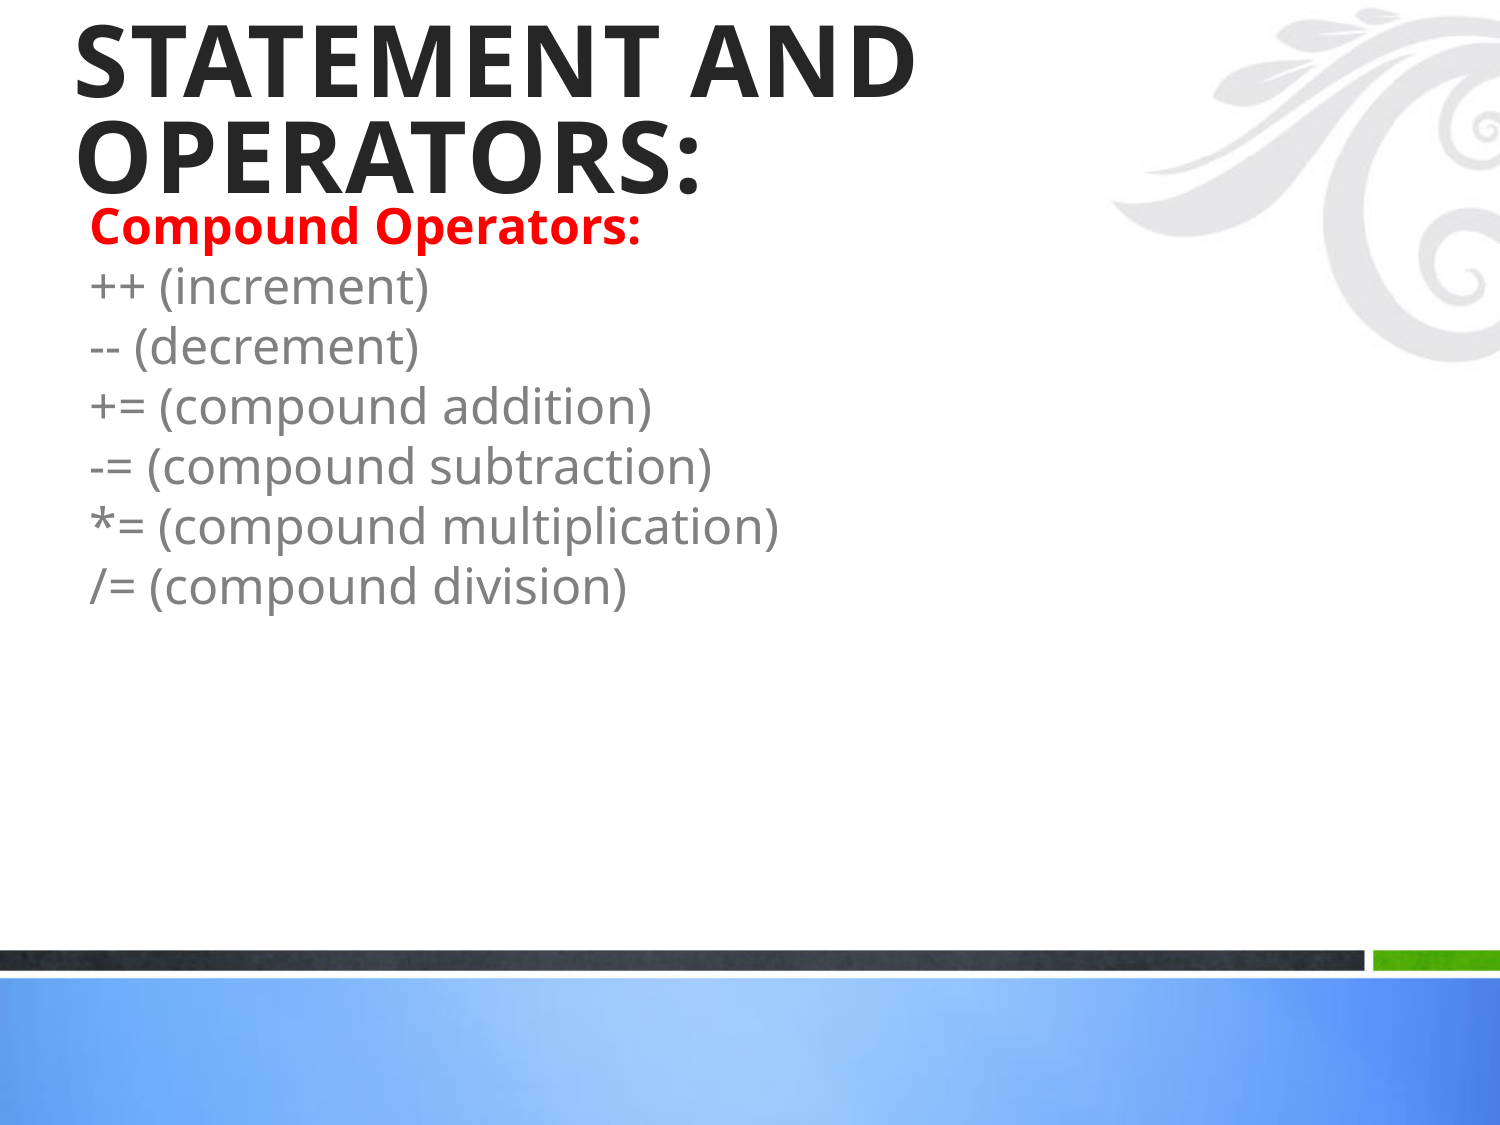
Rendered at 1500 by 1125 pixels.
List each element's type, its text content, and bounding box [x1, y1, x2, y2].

title Statement and operators: [58, 21, 1091, 159]
text_box Compound Operators: ++ (increment) -- (decrement) += (compound addition) -= (compound subtraction) *= (compound multiplication) /= (compound division) [74, 187, 1261, 925]
picture [0, 0, 1500, 1125]
